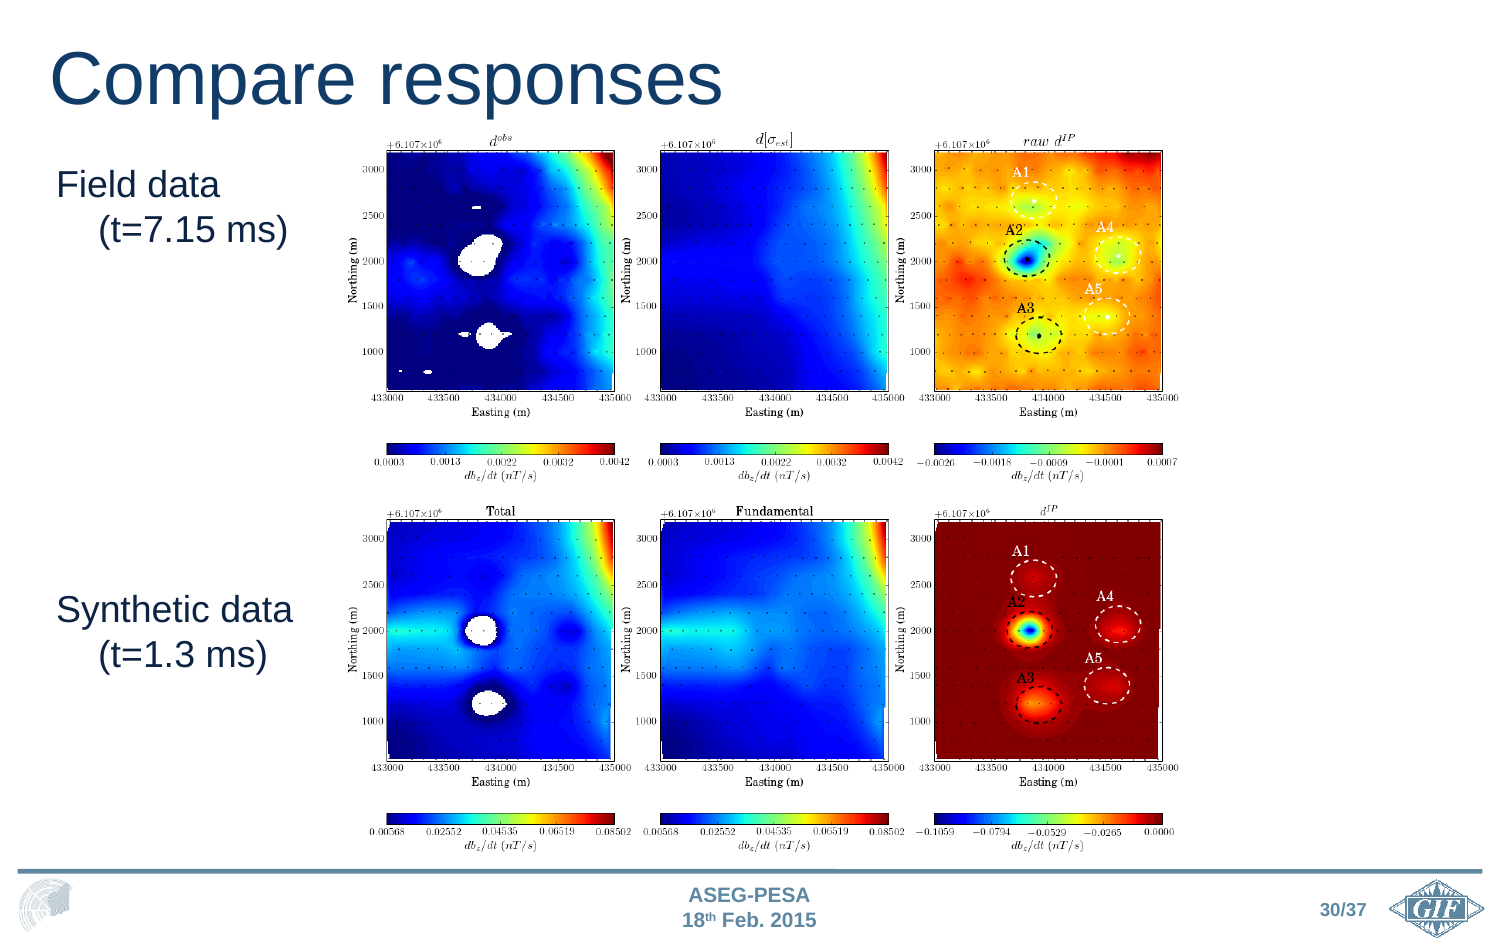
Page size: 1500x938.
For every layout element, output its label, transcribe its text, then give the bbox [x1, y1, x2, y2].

title Compare responses [34, 22, 1471, 115]
picture [1387, 878, 1485, 938]
text_box Field data (t=7.15 ms) [41, 152, 331, 258]
picture [336, 122, 1188, 863]
text_box Synthetic data (t=1.3 ms) [41, 577, 331, 683]
